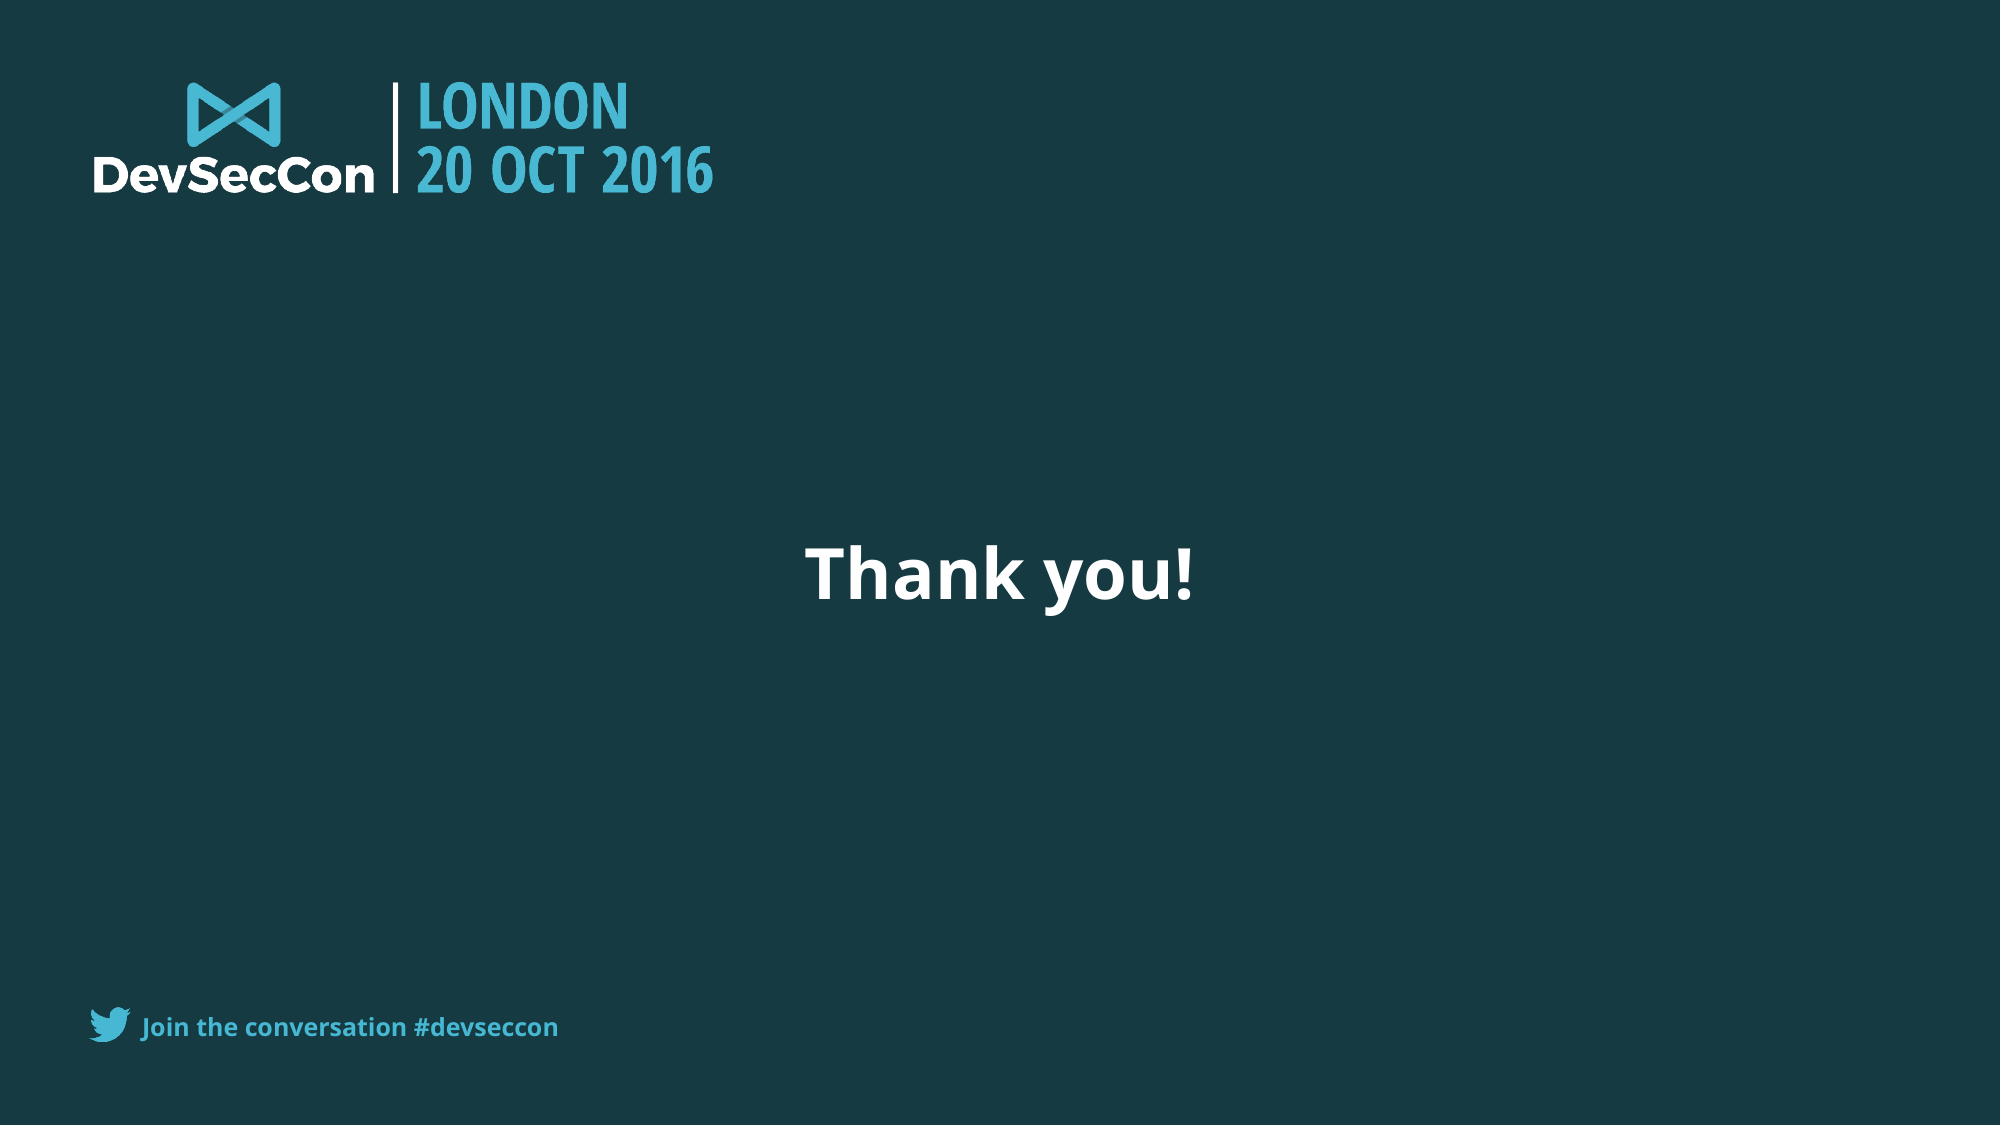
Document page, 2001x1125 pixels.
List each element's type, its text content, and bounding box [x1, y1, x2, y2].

picture [89, 1003, 131, 1046]
picture [63, 58, 743, 217]
text_box Thank you! [497, 366, 1503, 759]
